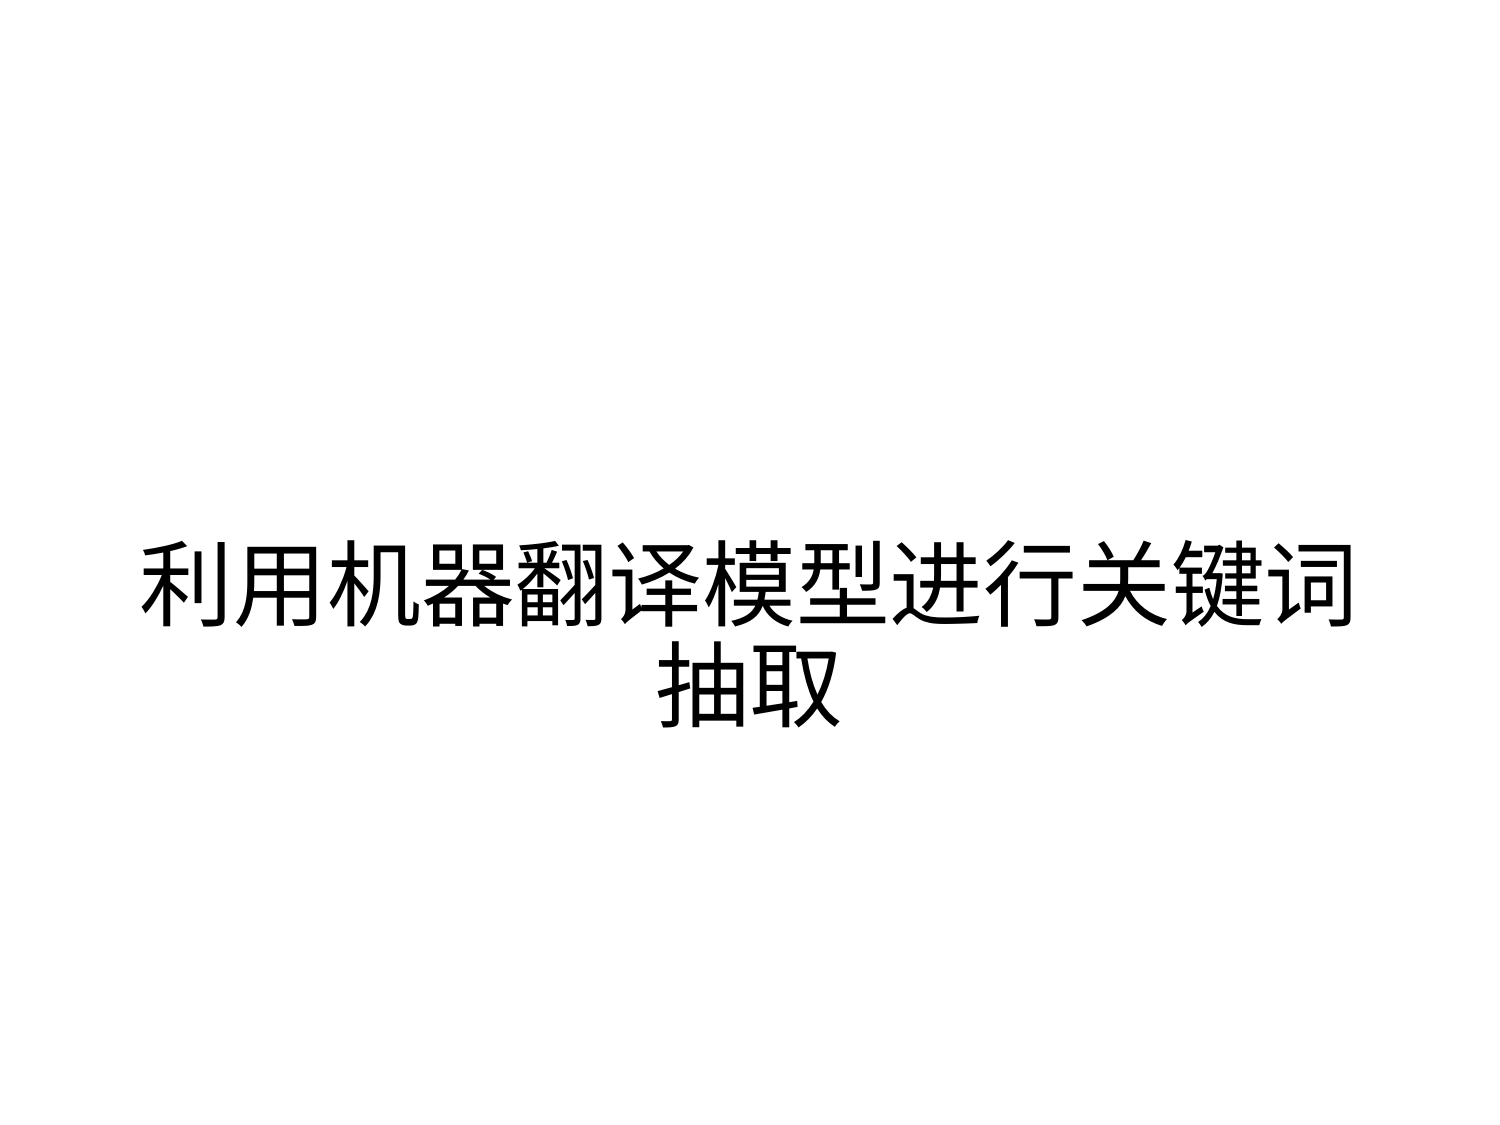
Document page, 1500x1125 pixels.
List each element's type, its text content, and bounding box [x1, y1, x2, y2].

title 利用机器翻译模型进行关键词抽取 [102, 280, 1397, 749]
